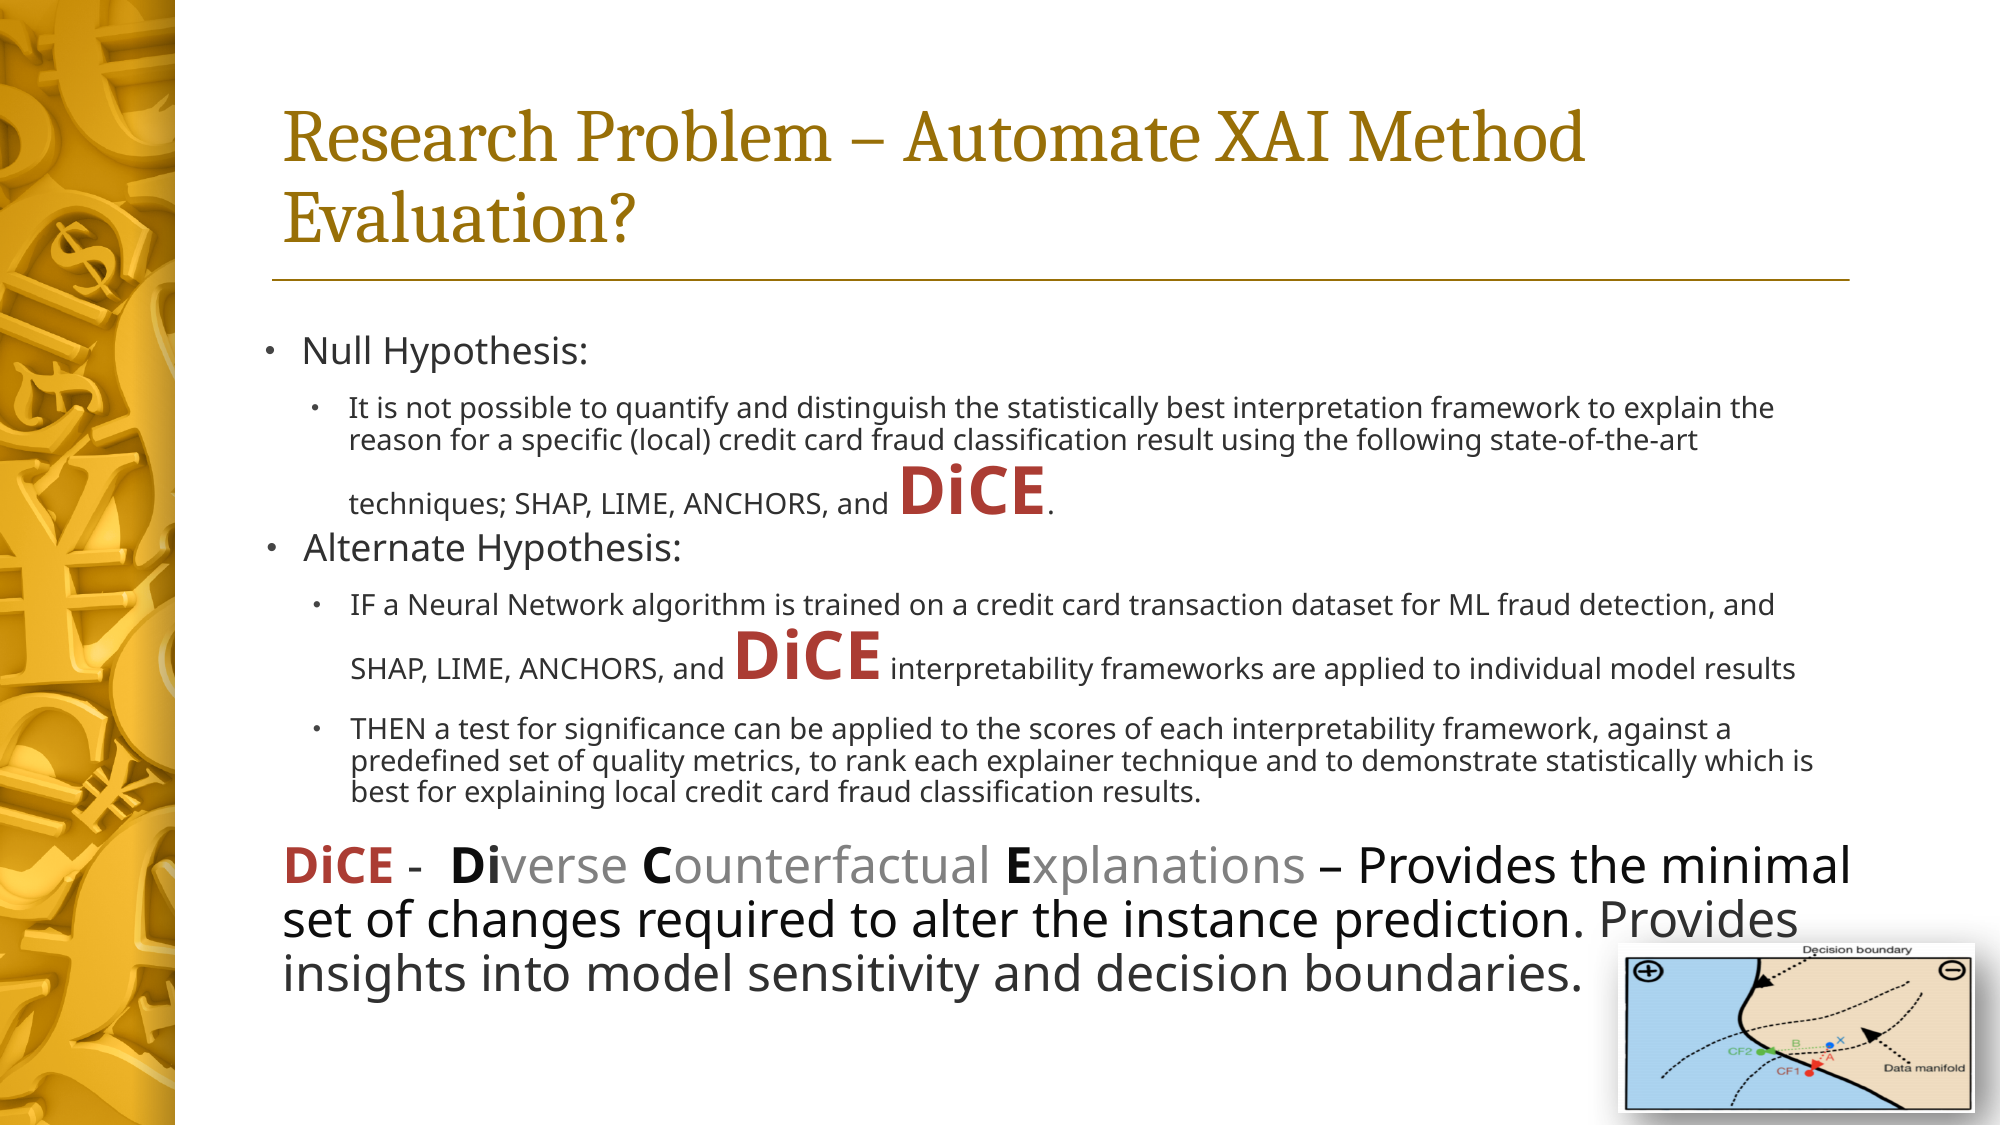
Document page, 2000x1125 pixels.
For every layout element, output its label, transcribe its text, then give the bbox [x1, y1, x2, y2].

picture [1618, 943, 1975, 1113]
text_box DiCE - Diverse Counterfactual Explanations – Provides the minimal set of changes required to alter the instance prediction. Provides insights into model sensitivity and decision boundaries. [267, 832, 1880, 1024]
text_box Alternate Hypothesis: IF a Neural Network algorithm is trained on a credit card transaction dataset for ML fraud detection, and SHAP, LIME, ANCHORS, and DiCE interpretability frameworks are applied to individual model results THEN a test for significance can be applied to the scores of each interpretability framework, against a predefined set of quality metrics, to rank each explainer technique and to demonstrate statistically which is best for explaining local credit card fraud classification results. [251, 521, 1865, 764]
list Null Hypothesis: It is not possible to quantify and distinguish the statistically best interpretation framework to explain the reason for a specific (local) credit card fraud classification result using the following state-of-the-art techniques; SHAP, LIME, ANCHORS, and DiCE. [249, 324, 1863, 516]
title Research Problem – Automate XAI Method Evaluation? [267, 66, 1880, 267]
picture [0, 0, 175, 1125]
